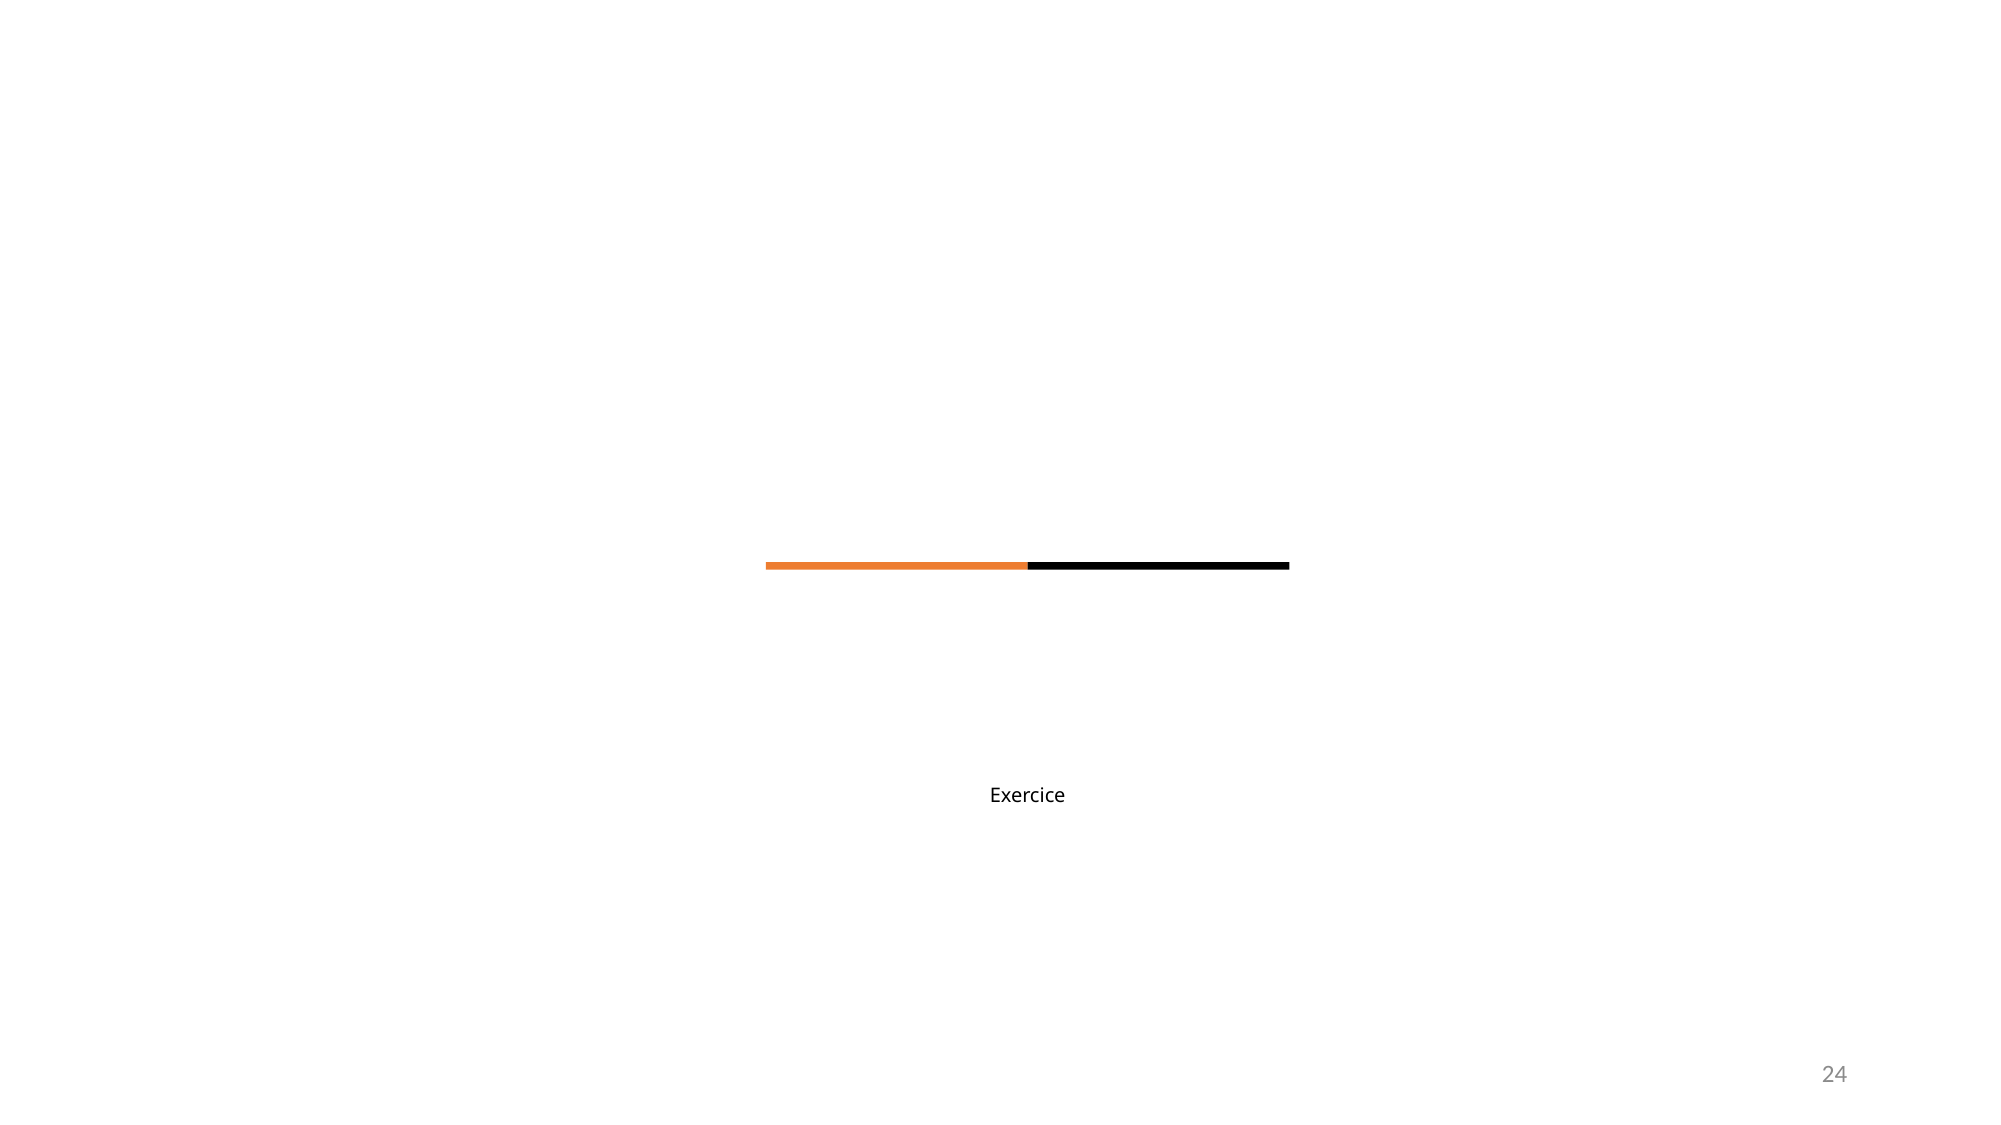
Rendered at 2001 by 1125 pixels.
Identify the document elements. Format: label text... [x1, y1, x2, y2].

text_box [765, 561, 1027, 571]
title Exercice [277, 662, 1778, 864]
text_box [1027, 561, 1291, 571]
slide_number 24 [1412, 1042, 1863, 1103]
